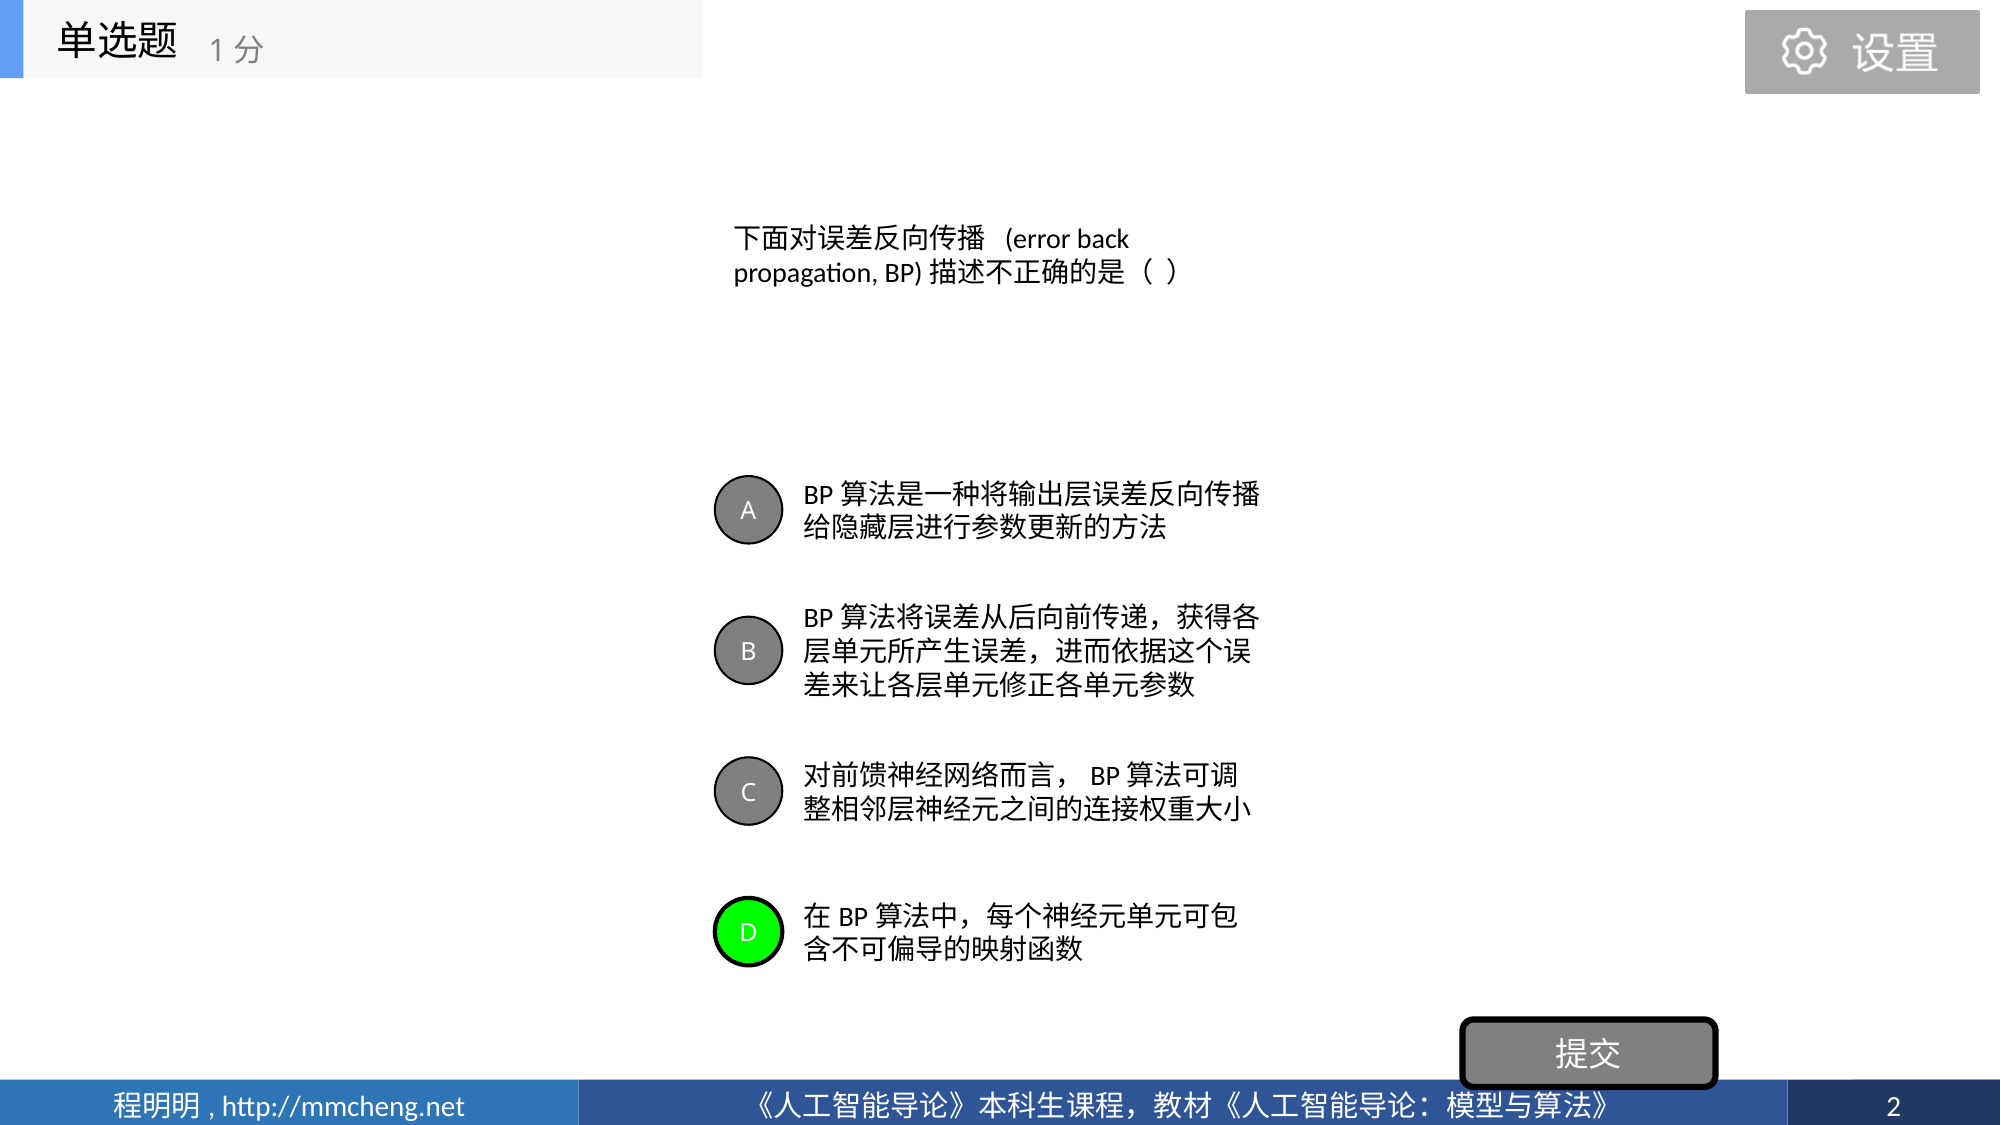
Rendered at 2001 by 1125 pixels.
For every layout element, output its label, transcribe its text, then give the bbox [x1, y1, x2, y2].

text_box 提交 [1461, 1018, 1717, 1089]
text_box D [713, 896, 784, 967]
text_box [0, 0, 704, 81]
text_box 在BP算法中，每个神经元单元可包含不可偏导的映射函数 [788, 878, 1282, 985]
text_box B [713, 615, 784, 686]
text_box C [713, 756, 784, 826]
text_box 下面对误差反向传播 (error back propagation, BP)描述不正确的是（ ） [718, 78, 1282, 430]
text_box A [713, 475, 784, 545]
picture [1745, 10, 1980, 94]
text_box BP算法将误差从后向前传递，获得各层单元所产生误差，进而依据这个误差来让各层单元修正各单元参数 [788, 597, 1282, 703]
text_box BP算法是一种将输出层误差反向传播给隐藏层进行参数更新的方法 [788, 456, 1282, 563]
text_box 对前馈神经网络而言，BP算法可调整相邻层神经元之间的连接权重大小 [788, 738, 1282, 844]
